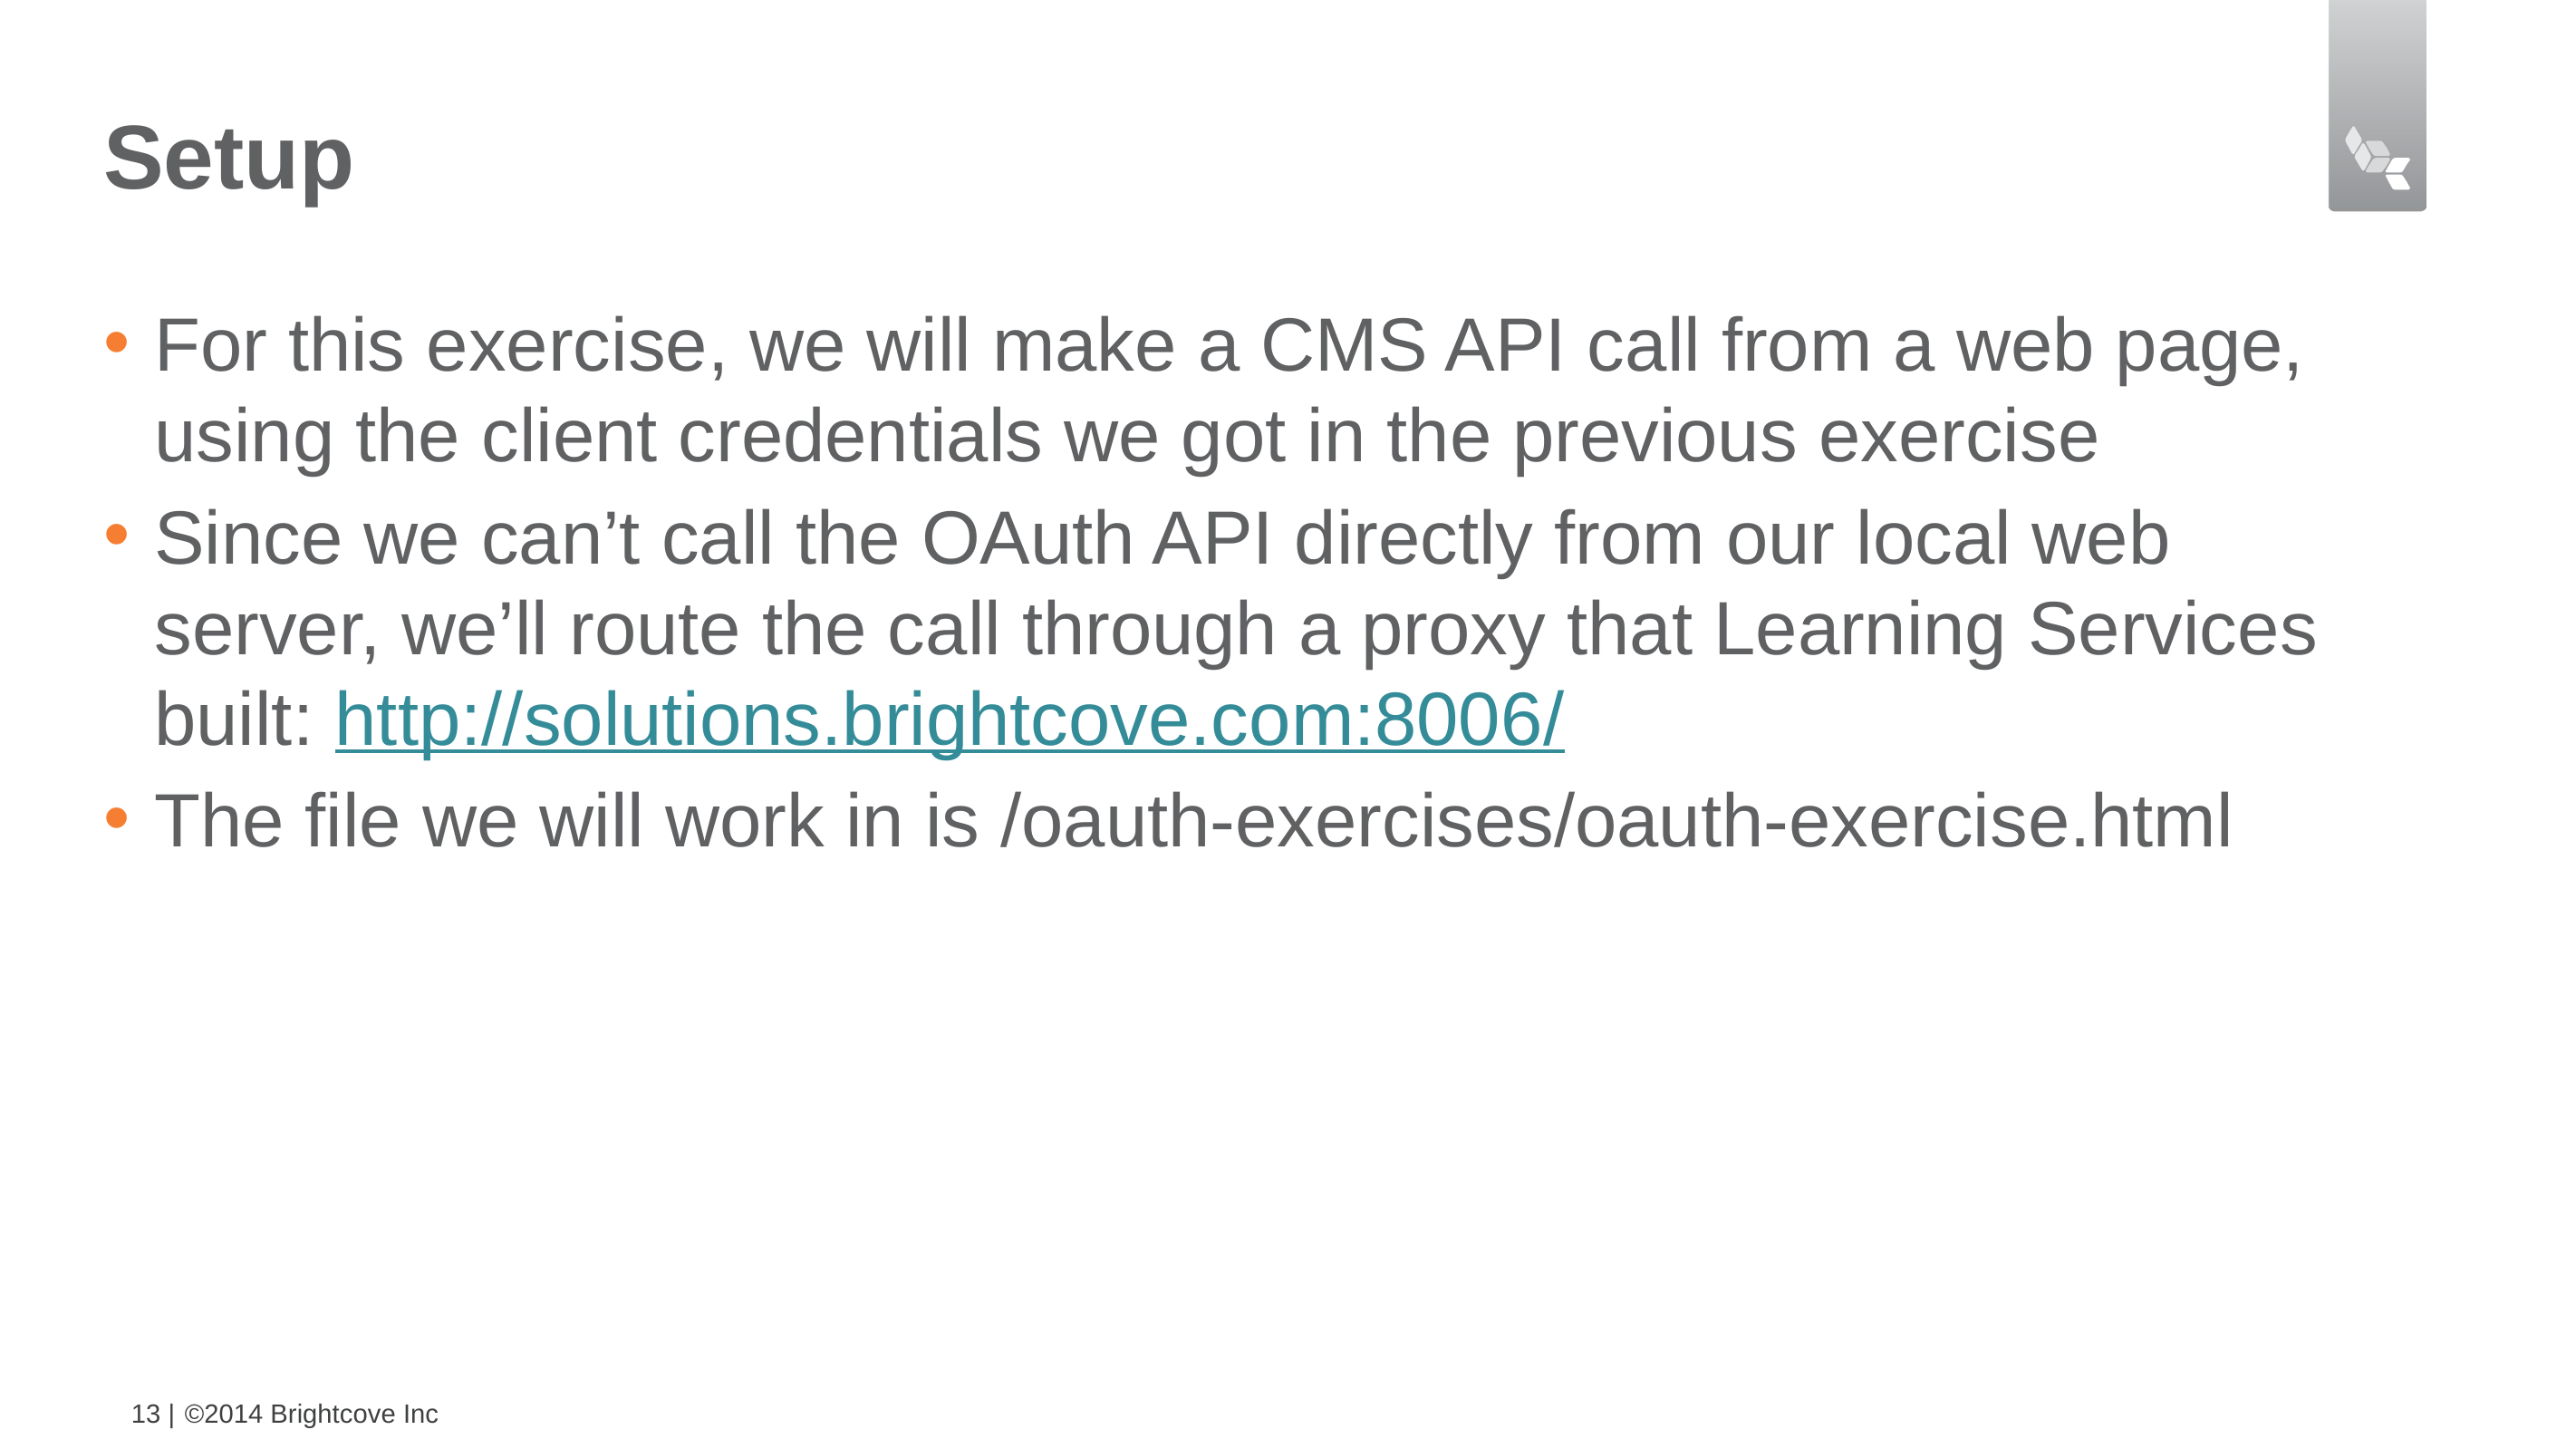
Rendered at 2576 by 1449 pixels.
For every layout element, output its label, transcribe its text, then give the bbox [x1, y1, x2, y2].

title Setup [80, 44, 2270, 260]
slide_number 13 | [88, 1374, 189, 1449]
footer ©2014 Brightcove Inc [189, 1374, 988, 1449]
list For this exercise, we will make a CMS API call from a web page, using the client credentials we got in the previous exercise Since we can’t call the OAuth API directly from our local web server, we’ll route the call through a proxy that Learning Services built: http://solutions.brightcove.com:8006/ The file we will work in is /oauth-exercises/oauth-exercise.html [80, 284, 2441, 1302]
